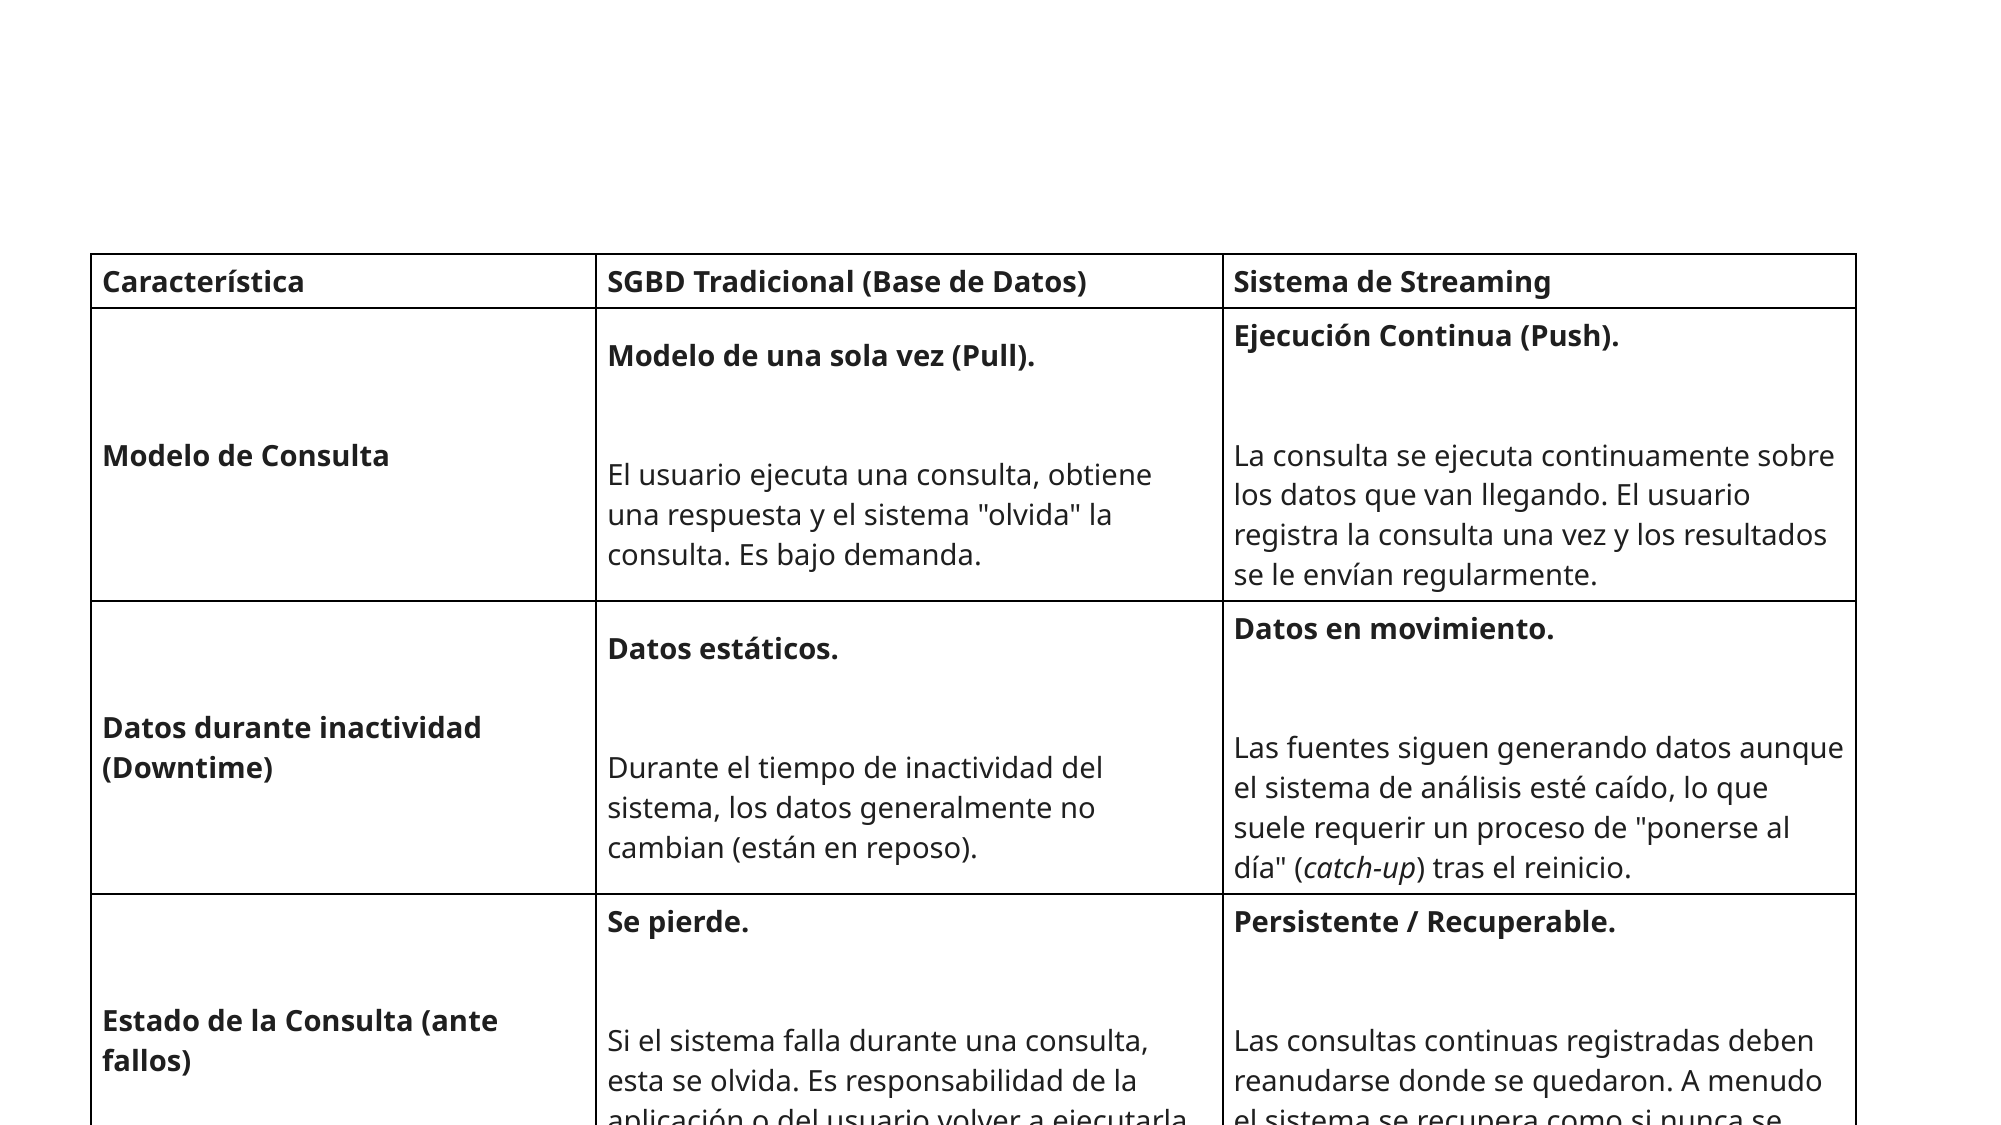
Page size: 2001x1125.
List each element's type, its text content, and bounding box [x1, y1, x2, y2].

table_header SGBD Tradicional (Base de Datos) [597, 255, 1222, 307]
table_cell Se pierde. Si el sistema falla durante una consulta, esta se olvida. Es responsabilidad de la aplicación o del usuario volver a ejecutarla cuando el sistema regrese. [597, 895, 1222, 1125]
table_cell Estado de la Consulta (ante fallos) [92, 895, 595, 1125]
table_cell Modelo de Consulta [92, 309, 595, 600]
table_cell Persistente / Recuperable. Las consultas continuas registradas deben reanudarse donde se quedaron. A menudo el sistema se recupera como si nunca se hubiera detenido. [1224, 895, 1855, 1125]
table_cell Datos en movimiento. Las fuentes siguen generando datos aunque el sistema de análisis esté caído, lo que suele requerir un proceso de "ponerse al día" (catch-up) tras el reinicio. [1224, 602, 1855, 893]
table_cell Ejecución Continua (Push). La consulta se ejecuta continuamente sobre los datos que van llegando. El usuario registra la consulta una vez y los resultados se le envían regularmente. [1224, 309, 1855, 600]
table_cell Datos estáticos. Durante el tiempo de inactividad del sistema, los datos generalmente no cambian (están en reposo). [597, 602, 1222, 893]
table_header Característica [92, 255, 595, 307]
table_cell Datos durante inactividad (Downtime) [92, 602, 595, 893]
table_cell Modelo de una sola vez (Pull). El usuario ejecuta una consulta, obtiene una respuesta y el sistema "olvida" la consulta. Es bajo demanda. [597, 309, 1222, 600]
table_header Sistema de Streaming [1224, 255, 1855, 307]
